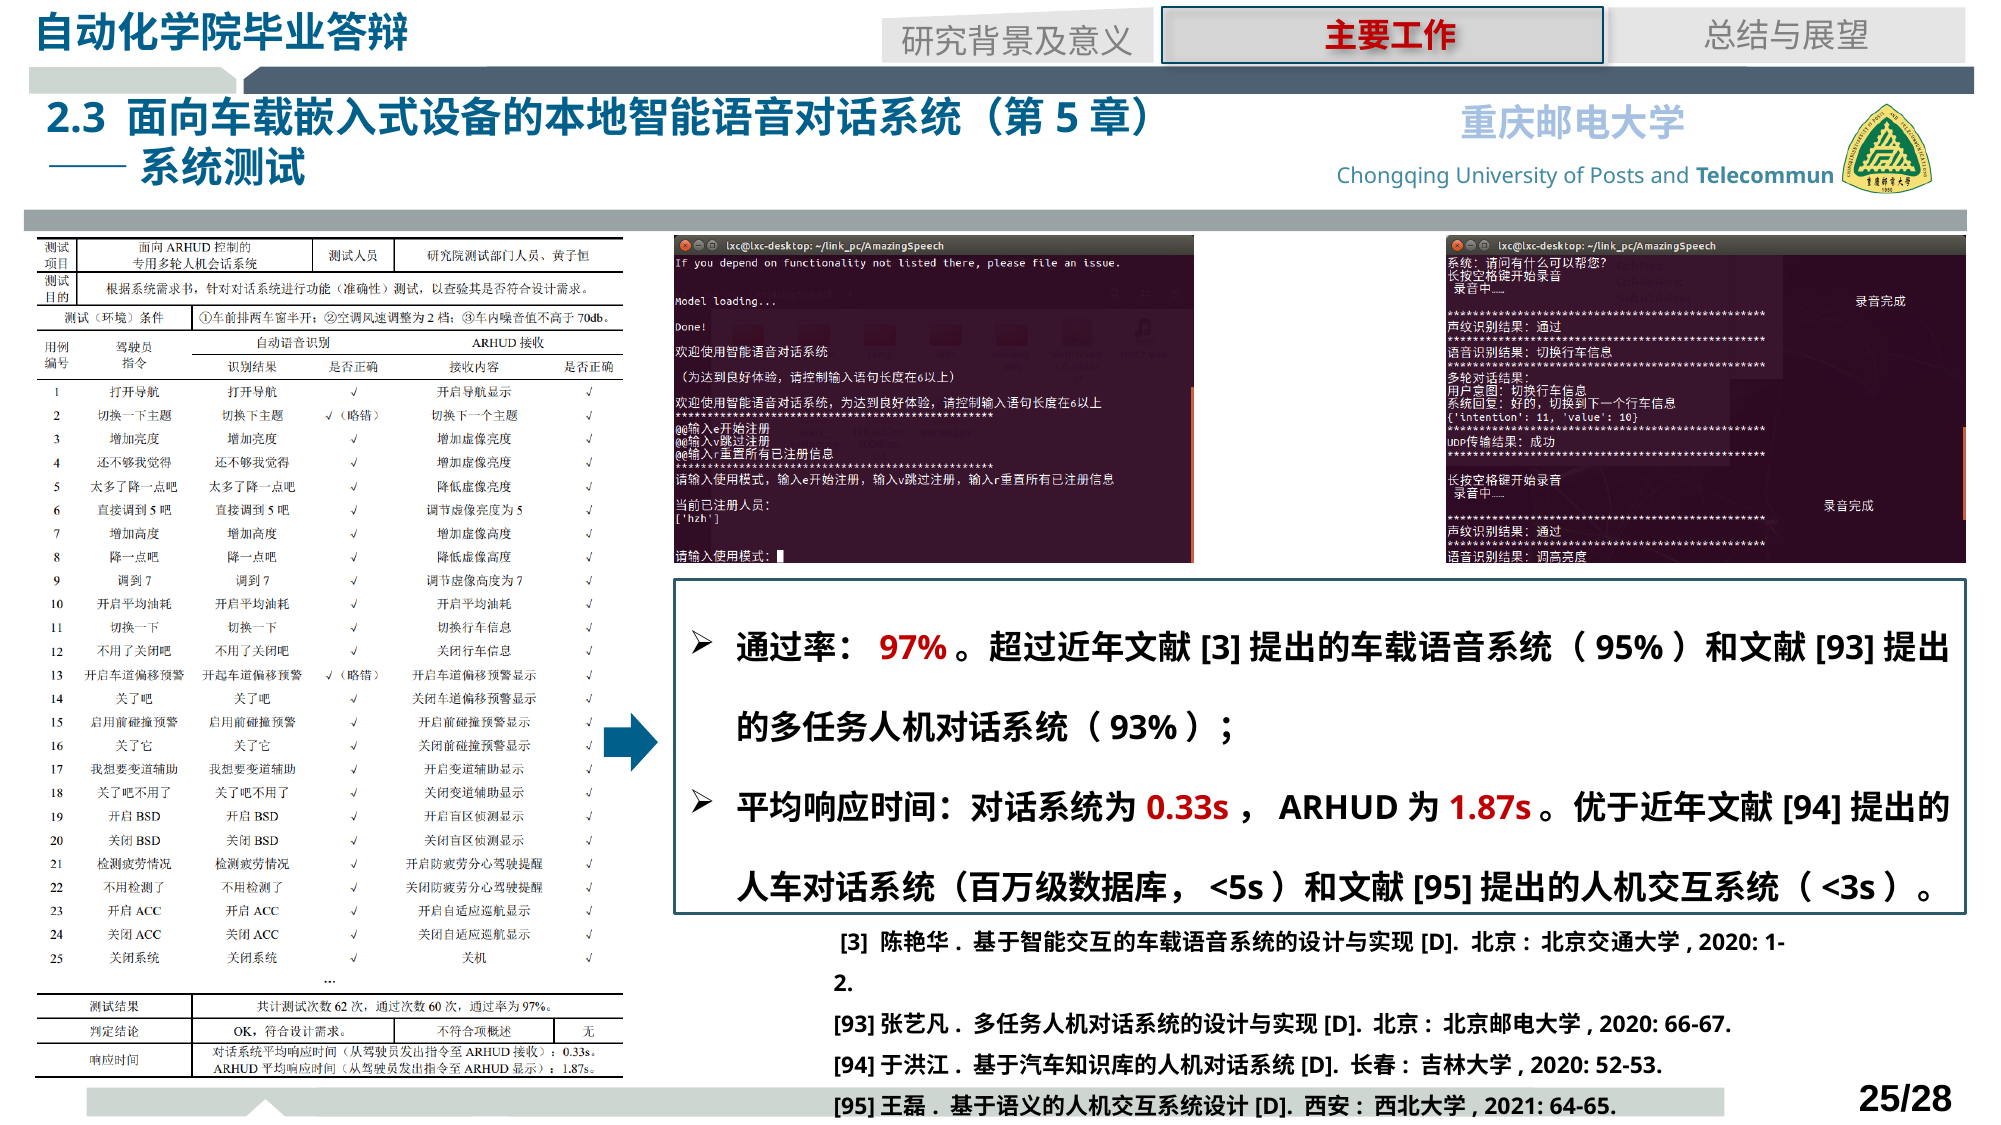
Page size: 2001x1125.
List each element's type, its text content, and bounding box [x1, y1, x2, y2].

picture [674, 235, 1194, 563]
text_box [632, 711, 660, 774]
text_box 2.3 面向车载嵌入式设备的本地智能语音对话系统（第5章） ——系统测试 [31, 124, 1231, 207]
text_box 通过率：97%。超过近年文献[3]提出的车载语音系统（95%）和文献[93]提出的多任务人机对话系统（93%）； 平均响应时间：对话系统为0.33s，ARHUD为1.87s。优于近年文献[94]提出的人车对话系统（百万级数据库，<5s）和文献[95]提出的人机交互系统（<3s）。 [674, 579, 1966, 914]
text_box [3] 陈艳华. 基于智能交互的车载语音系统的设计与实现[D]. 北京: 北京交通大学, 2020: 1-2. [93]张艺凡. 多任务人机对话系统的设计与实现[D]. 北京: 北京邮电大学, 2020: 66-67. [94]于洪江. 基于汽车知识库的人机对话系统[D]. 长春: 吉林大学, 2020: 52-53. [95]王磊. 基于语义的人机交互系统设计[D]. 西安: 西北大学, 2021: 64-65. [819, 906, 1800, 1125]
picture [1445, 235, 1966, 563]
text_box 主要工作 [1309, 7, 1593, 62]
picture [31, 233, 629, 1084]
text_box [1160, 7, 1309, 65]
text_box 研究背景及意义 [879, 7, 1156, 65]
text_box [1608, 6, 1966, 64]
picture [1836, 103, 1937, 194]
